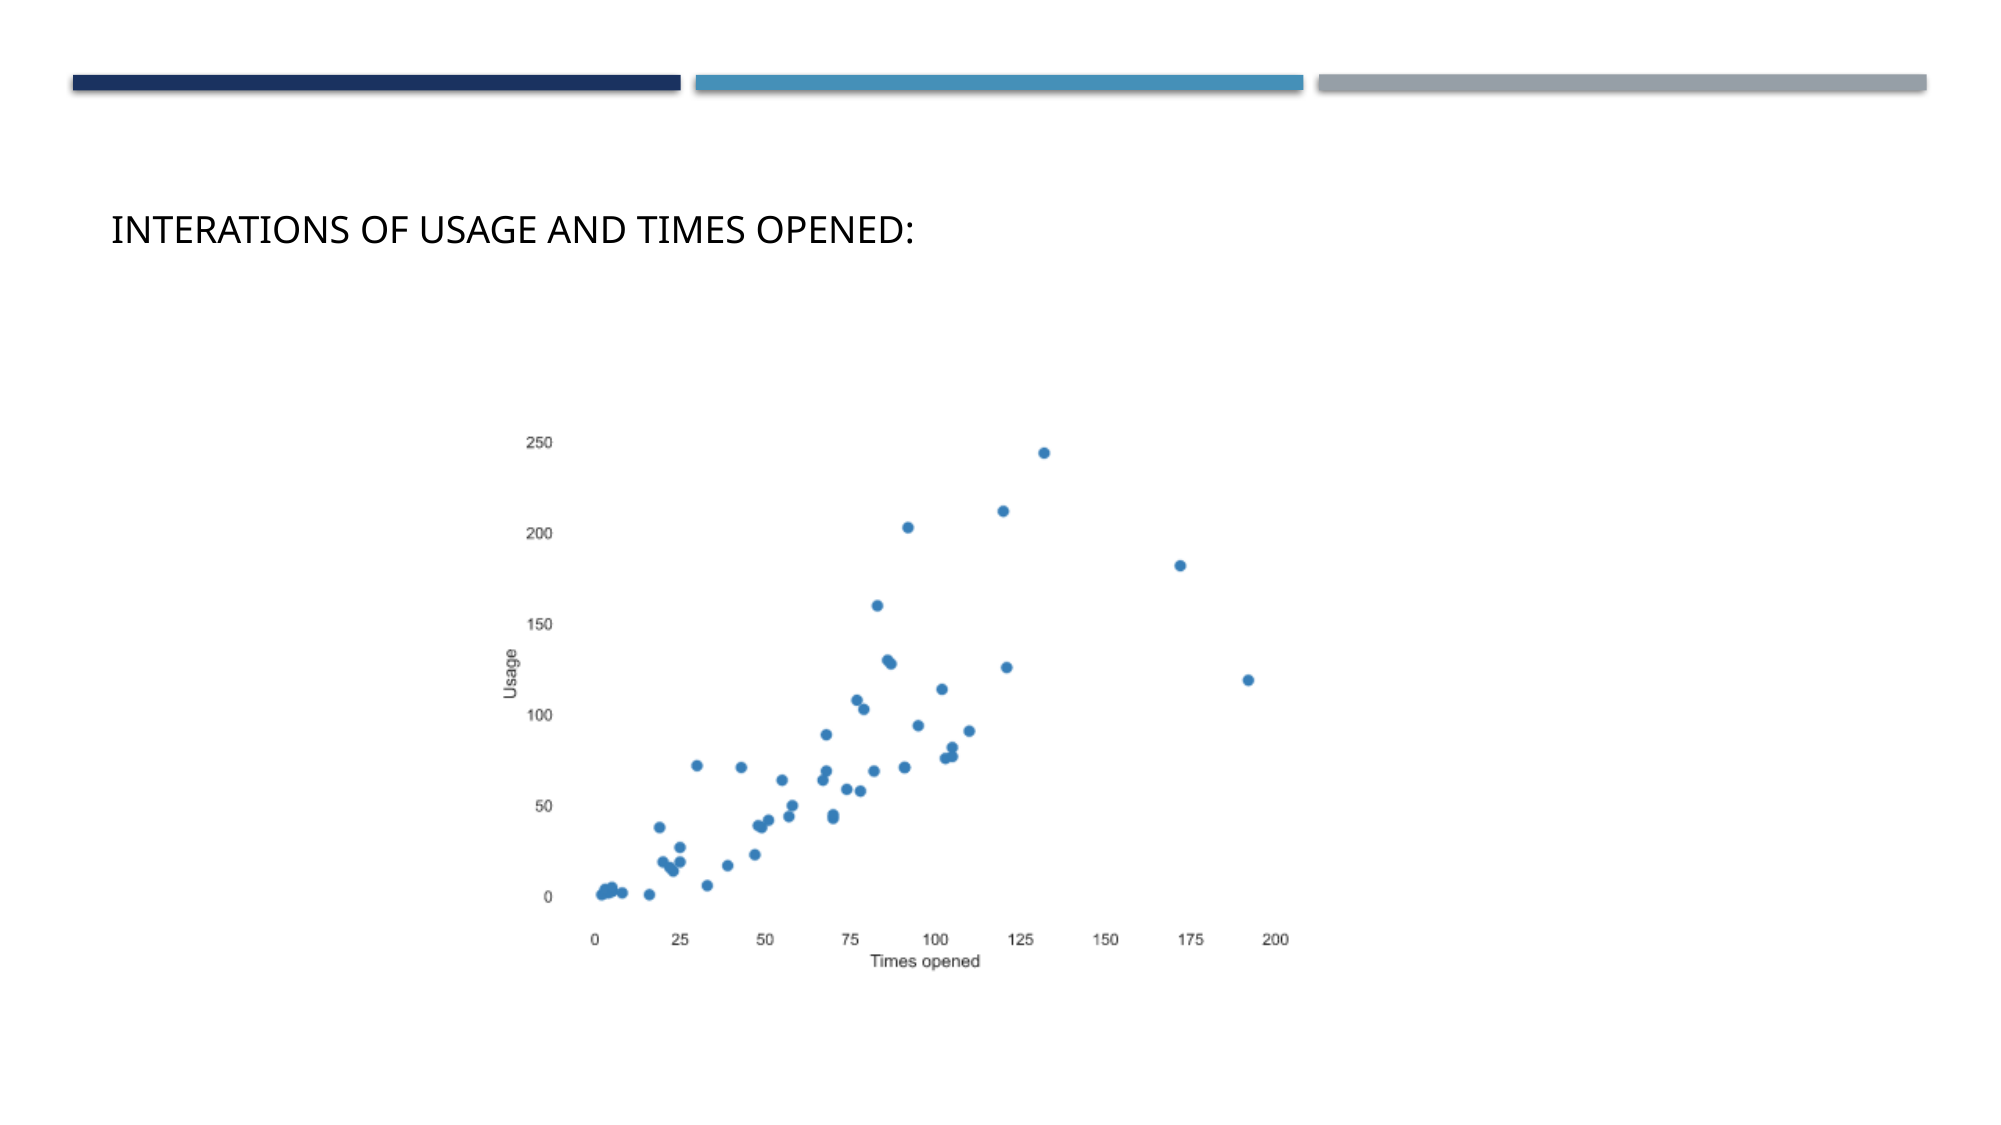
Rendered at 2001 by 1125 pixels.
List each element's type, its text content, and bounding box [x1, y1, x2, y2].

text_box INTERATIONS OF USAGE AND TIMES OPENED: [96, 198, 1097, 259]
picture [465, 400, 1378, 1012]
